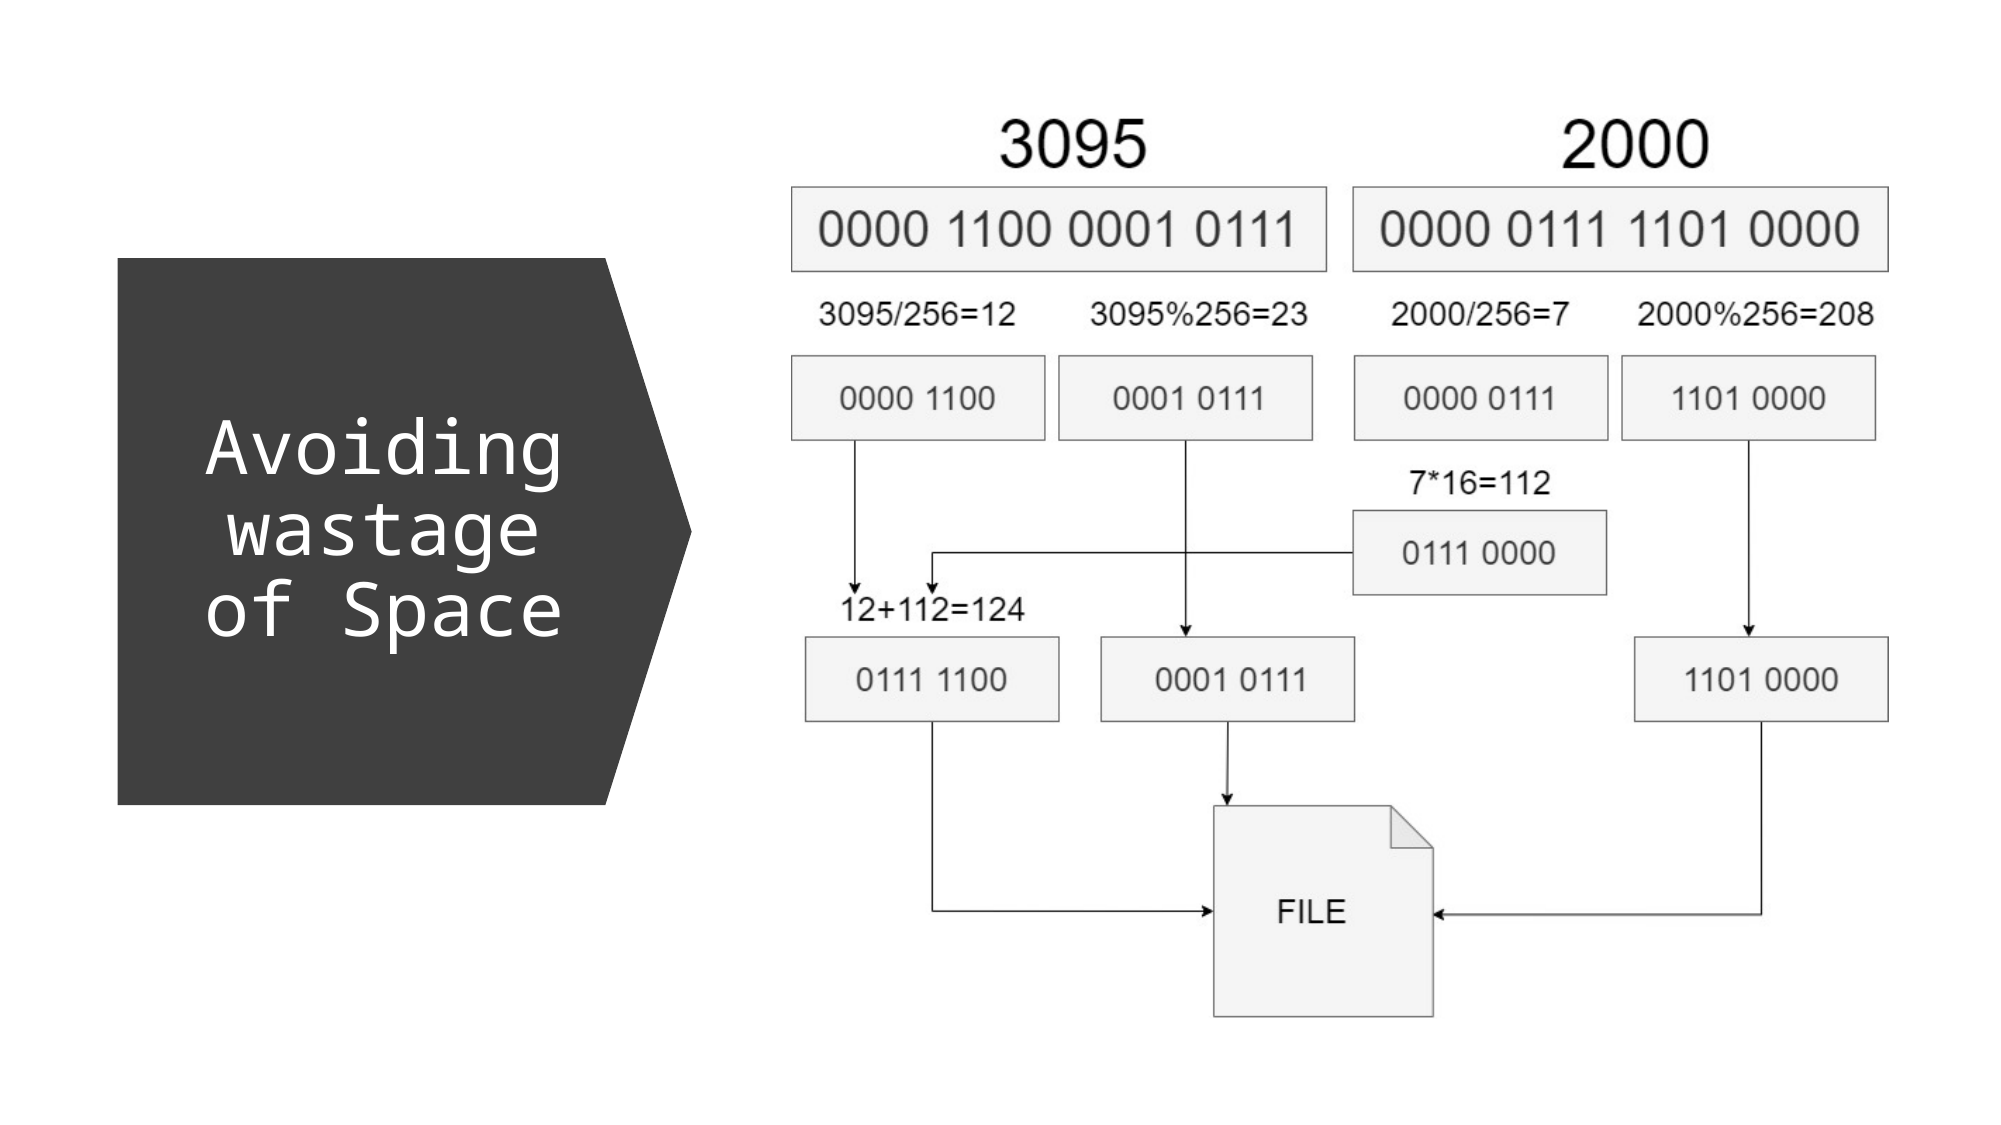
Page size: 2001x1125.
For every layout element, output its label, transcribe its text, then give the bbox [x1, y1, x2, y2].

text_box [116, 257, 693, 807]
text_box Avoiding wastage of Space [168, 322, 601, 741]
picture [791, 105, 1889, 1020]
